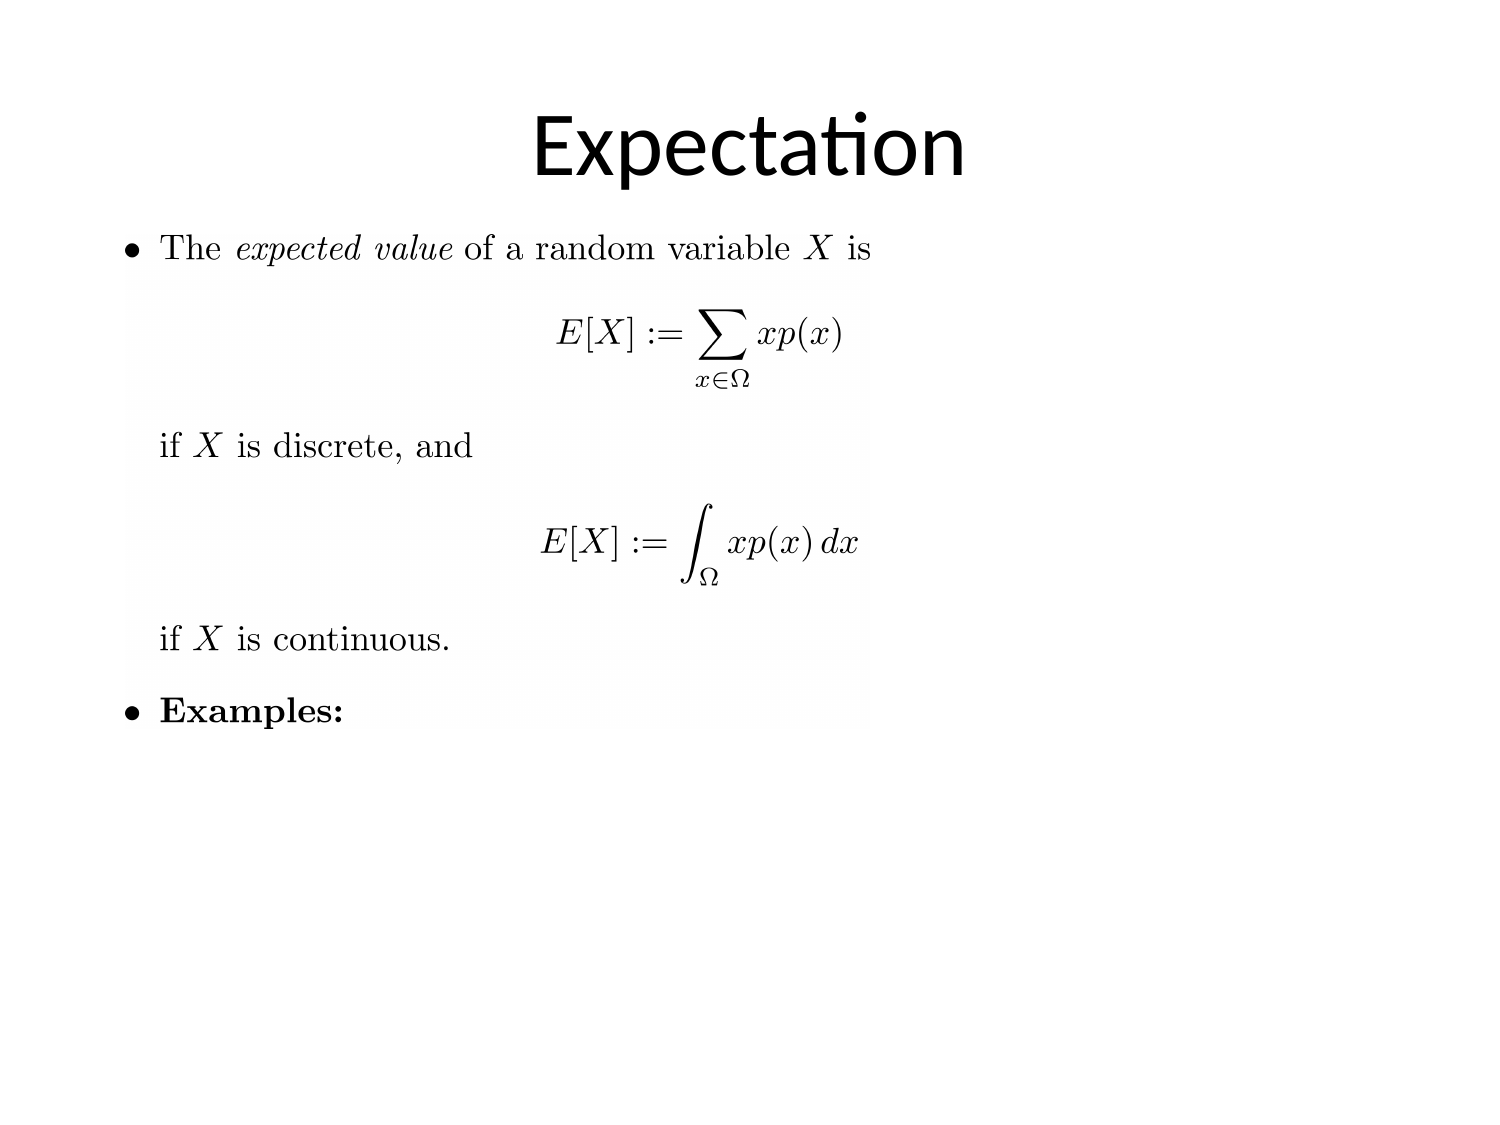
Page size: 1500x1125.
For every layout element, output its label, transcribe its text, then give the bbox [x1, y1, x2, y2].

picture [124, 233, 870, 729]
title Expectation [75, 45, 1425, 233]
